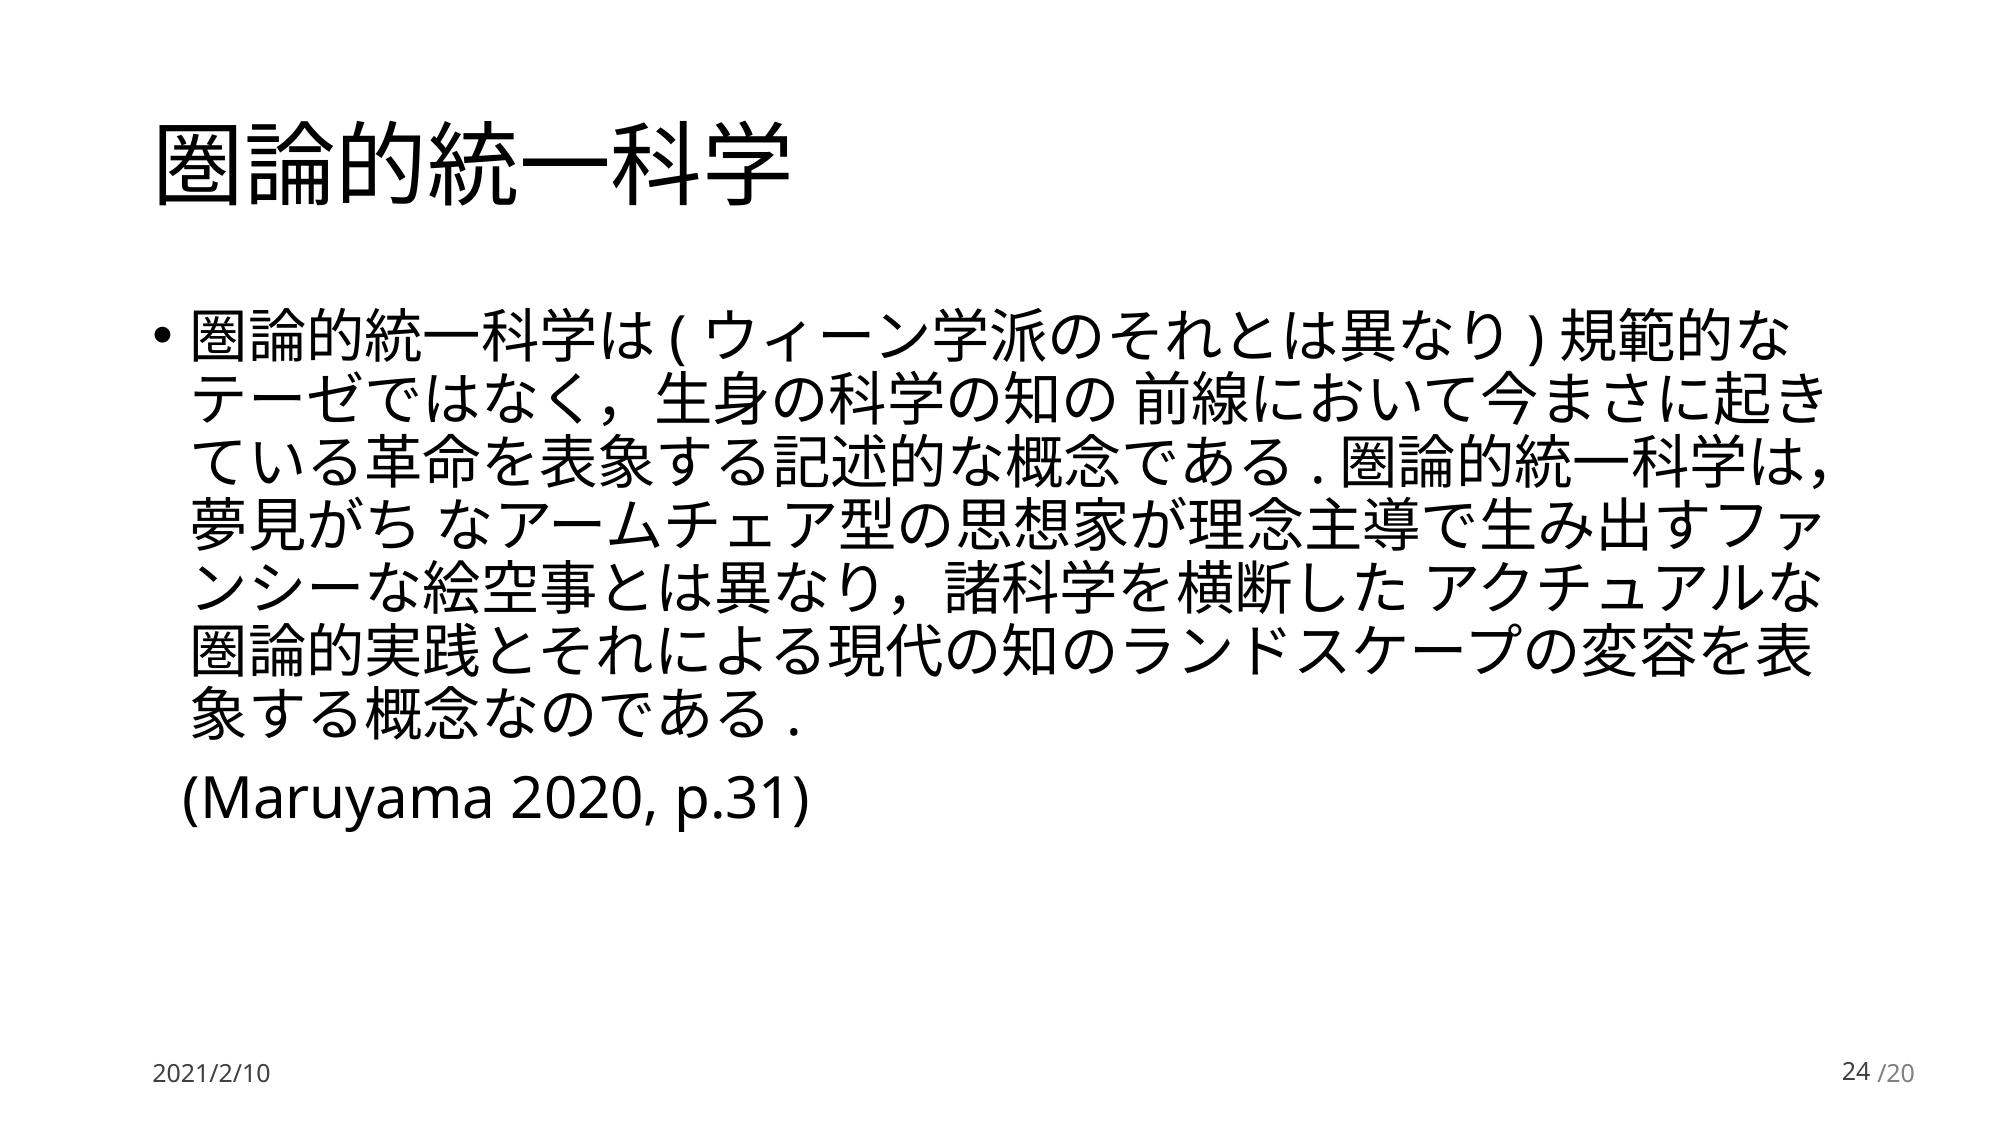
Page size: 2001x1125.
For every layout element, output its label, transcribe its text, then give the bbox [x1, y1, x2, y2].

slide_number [137, 1042, 588, 1103]
list 圏論的統一科学は(ウィーン学派のそれとは異なり)規範的なテーゼではなく，生身の科学の知の 前線において今まさに起きている革命を表象する記述的な概念である.圏論的統一科学は，夢見がち なアームチェア型の思想家が理念主導で生み出すファンシーな絵空事とは異なり，諸科学を横断した アクチュアルな圏論的実践とそれによる現代の知のランドスケープの変容を表象する概念なのである. (Maruyama 2020, p.31) [137, 299, 1863, 1014]
slide_number 23 [1435, 1042, 1886, 1103]
title 圏論的統一科学 [137, 59, 1863, 278]
